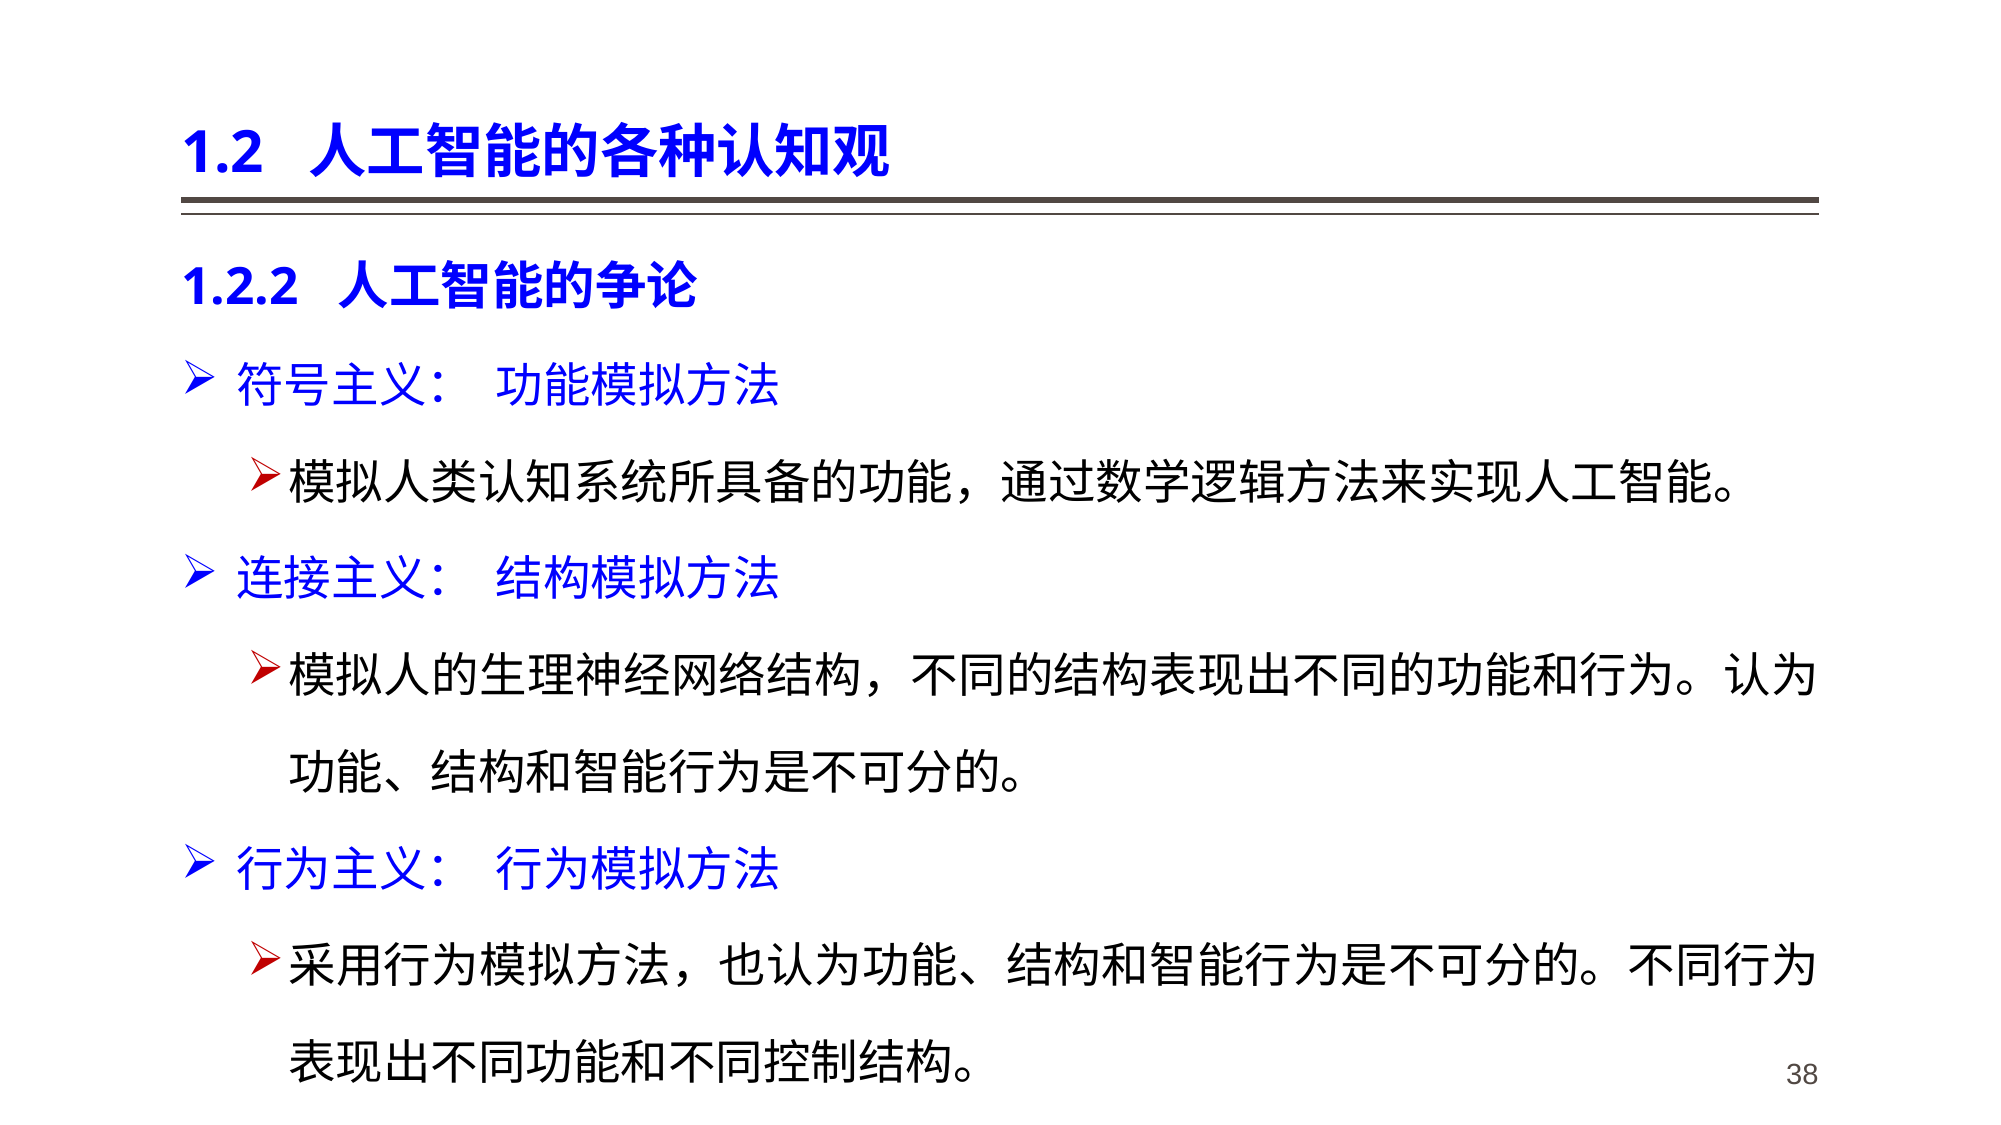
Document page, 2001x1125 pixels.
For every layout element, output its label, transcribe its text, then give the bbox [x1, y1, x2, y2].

list 1.2.2 人工智能的争论 符号主义： 功能模拟方法 模拟人类认知系统所具备的功能，通过数学逻辑方法来实现人工智能。 连接主义： 结构模拟方法 模拟人的生理神经网络结构，不同的结构表现出不同的功能和行为。认为功能、结构和智能行为是不可分的。 行为主义： 行为模拟方法 采用行为模拟方法，也认为功能、结构和智能行为是不可分的。不同行为表现出不同功能和不同控制结构。 [181, 239, 1819, 1103]
title 1.2 人工智能的各种认知观 [181, 12, 1819, 193]
